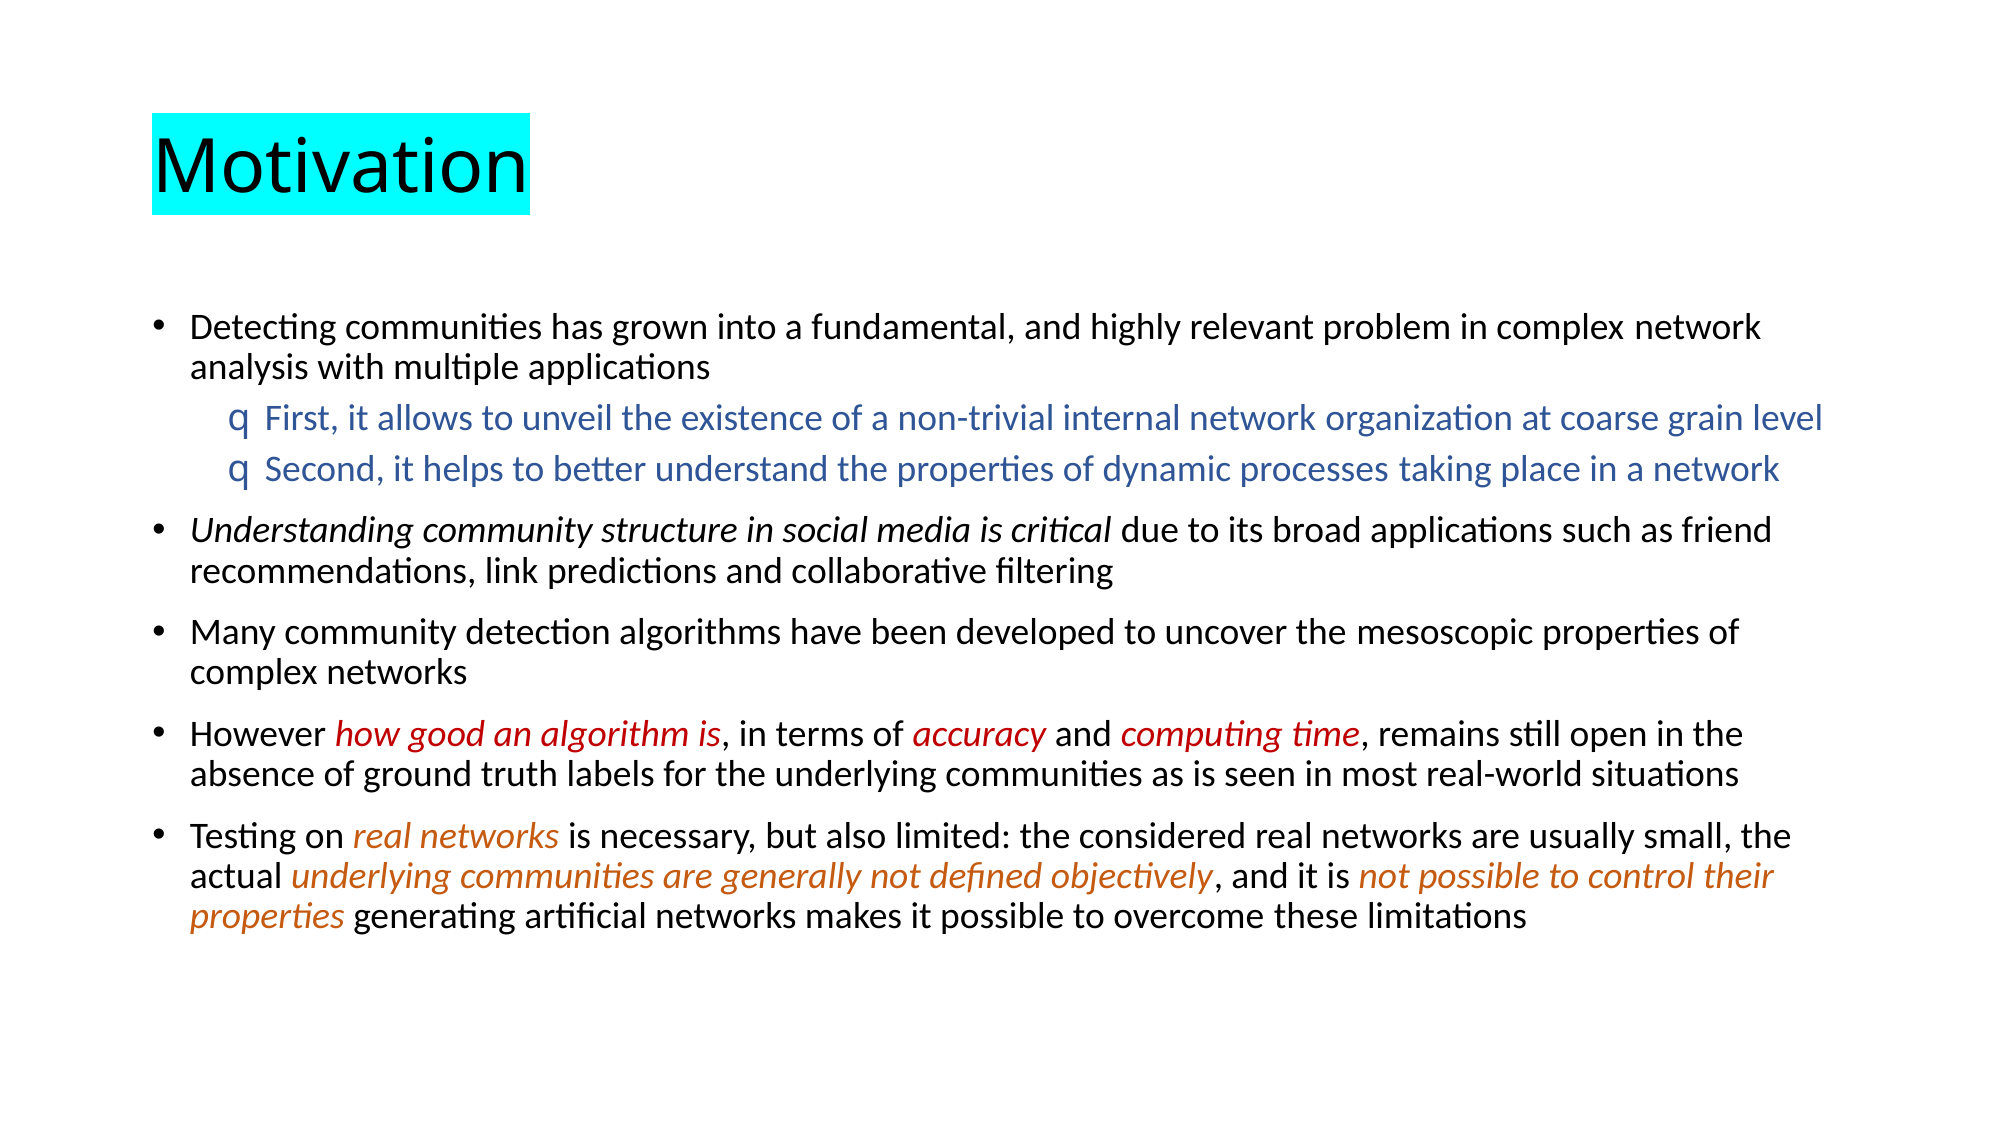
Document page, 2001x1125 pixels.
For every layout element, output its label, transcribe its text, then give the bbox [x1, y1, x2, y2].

list Detecting communities has grown into a fundamental, and highly relevant problem in complex network analysis with multiple applications First, it allows to unveil the existence of a non-trivial internal network organization at coarse grain level Second, it helps to better understand the properties of dynamic processes taking place in a network Understanding community structure in social media is critical due to its broad applications such as friend recommendations, link predictions and collaborative filtering Many community detection algorithms have been developed to uncover the mesoscopic properties of complex networks However how good an algorithm is, in terms of accuracy and computing time, remains still open in the absence of ground truth labels for the underlying communities as is seen in most real-world situations Testing on real networks is necessary, but also limited: the considered real networks are usually small, the actual underlying communities are generally not defined objectively, and it is not possible to control their properties generating artificial networks makes it possible to overcome these limitations [137, 299, 1863, 1014]
title Motivation [137, 59, 1863, 278]
